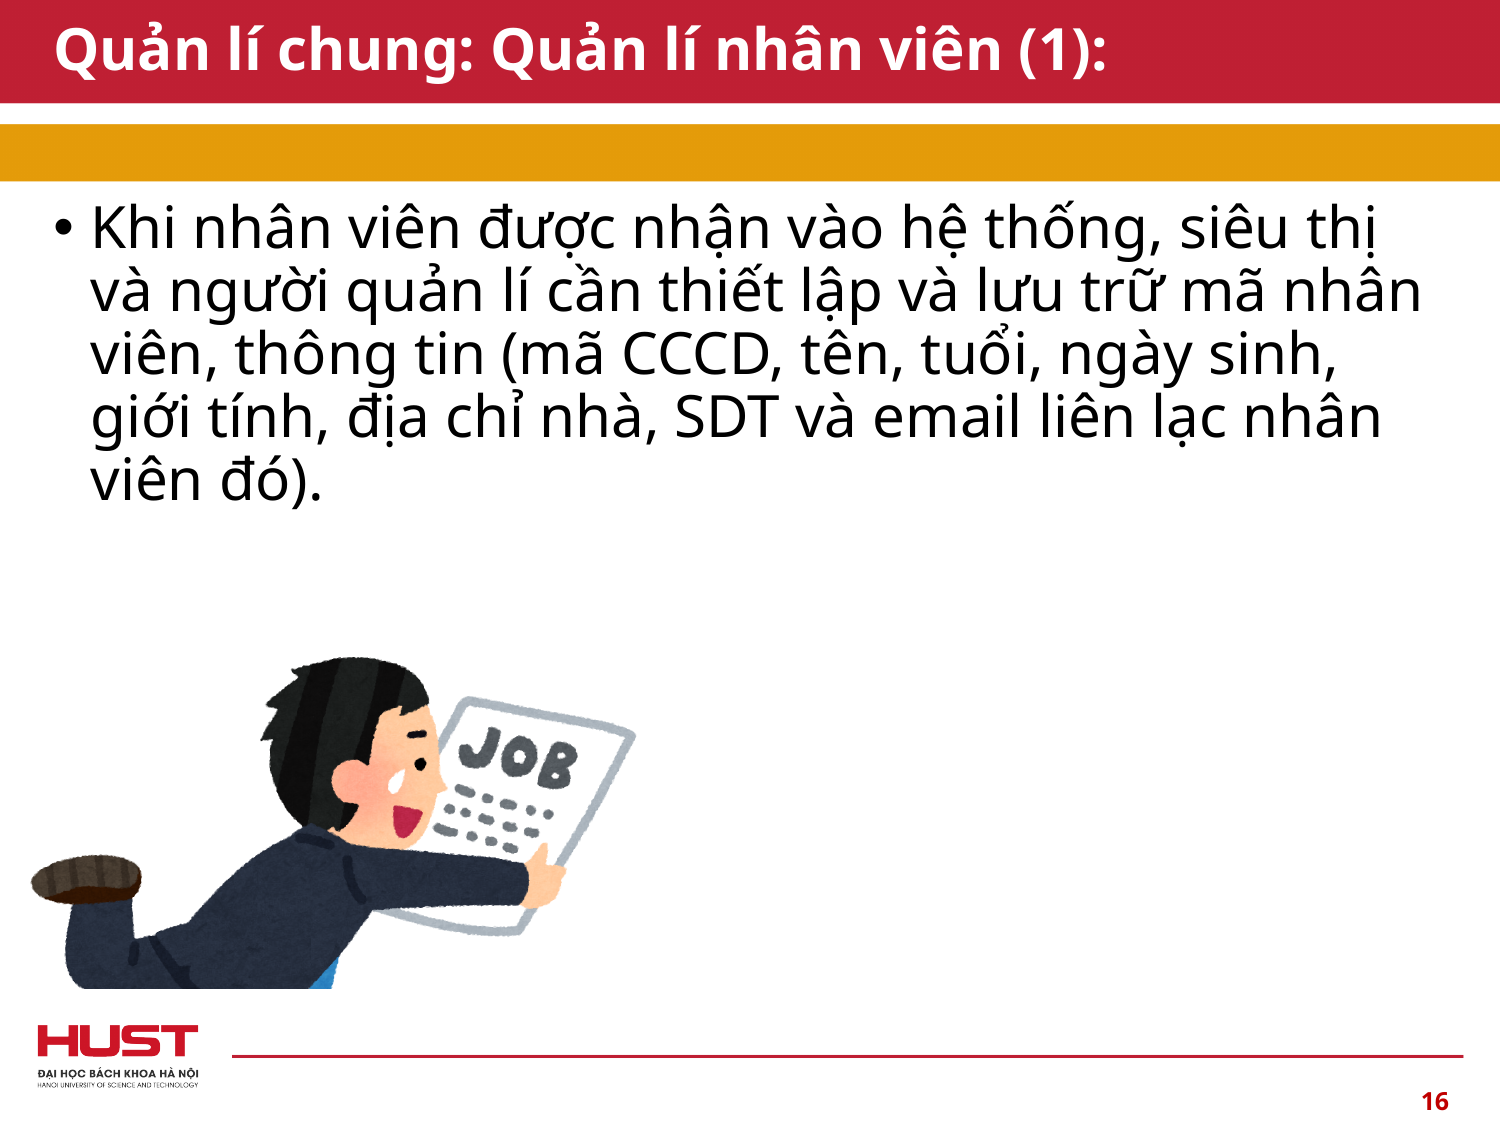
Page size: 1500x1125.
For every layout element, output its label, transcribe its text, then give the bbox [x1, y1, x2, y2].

picture [0, 0, 1500, 1125]
list Khi nhân viên được nhận vào hệ thống, siêu thị và người quản lí cần thiết lập và lưu trữ mã nhân viên, thông tin (mã CCCD, tên, tuổi, ngày sinh, giới tính, địa chỉ nhà, SDT và email liên lạc nhân viên đó). [38, 191, 1462, 1000]
slide_number 16 [1126, 1078, 1464, 1125]
title Quản lí chung: Quản lí nhân viên (1): [38, 12, 1462, 87]
